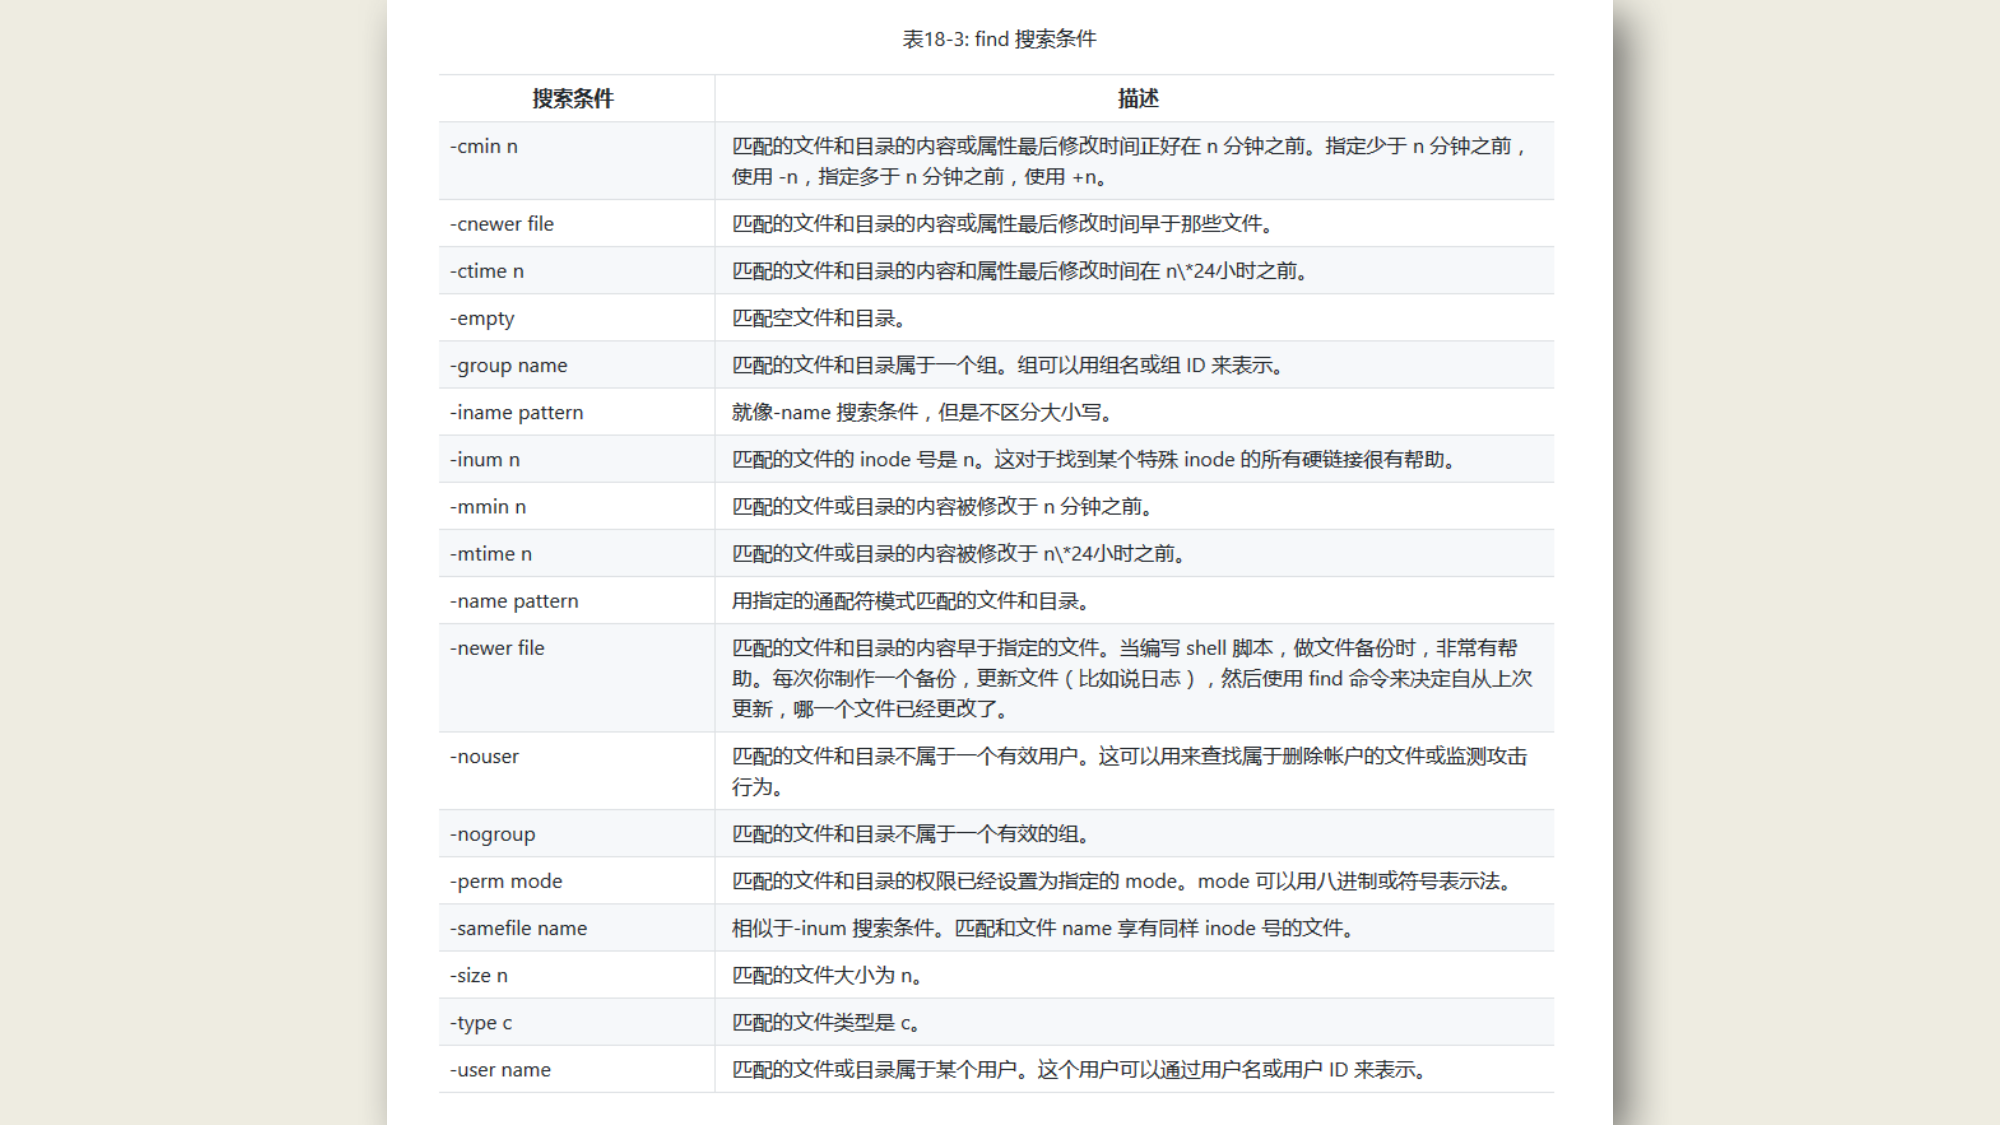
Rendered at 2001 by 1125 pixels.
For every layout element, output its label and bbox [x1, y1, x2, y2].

picture [387, 0, 1613, 1125]
